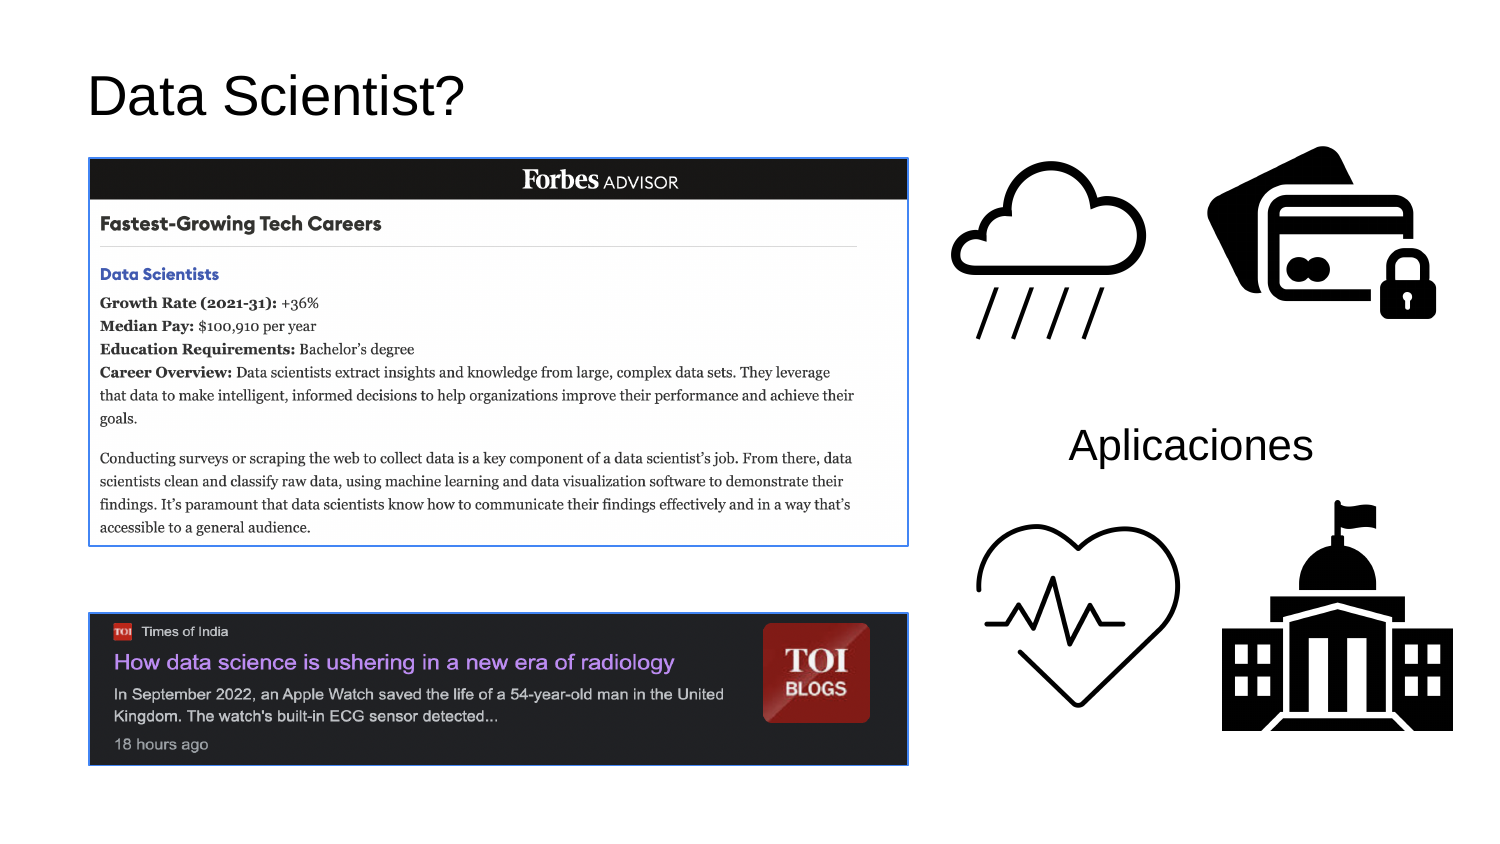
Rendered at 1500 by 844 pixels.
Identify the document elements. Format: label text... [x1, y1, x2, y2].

picture [89, 613, 908, 766]
picture [968, 505, 1189, 726]
picture [1189, 101, 1453, 365]
picture [1222, 500, 1453, 731]
text_box Aplicaciones [1053, 401, 1365, 484]
picture [946, 147, 1151, 352]
picture [89, 158, 908, 546]
text_box Data Scientist? [72, 44, 1334, 142]
